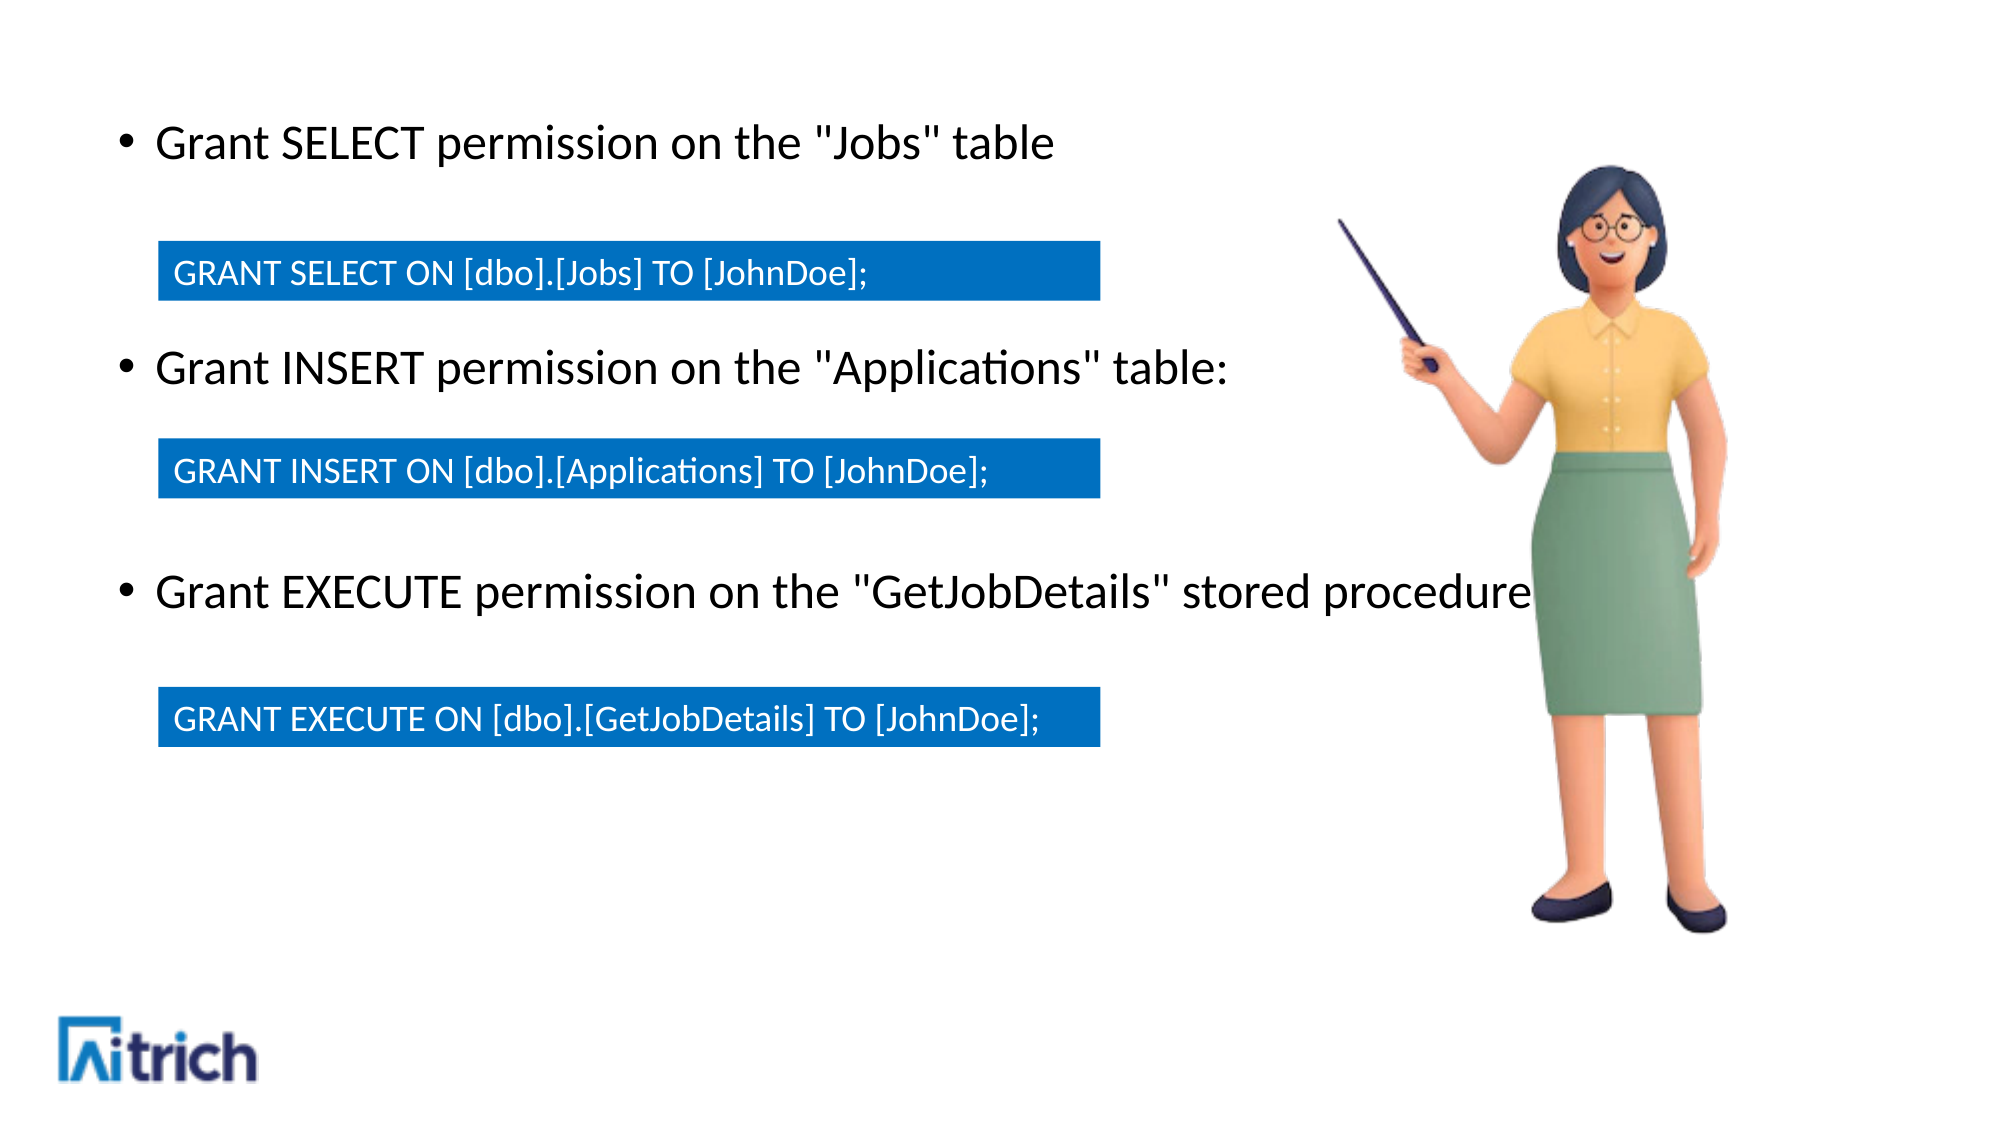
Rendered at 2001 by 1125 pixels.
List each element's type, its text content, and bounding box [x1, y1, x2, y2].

text_box GRANT SELECT ON [dbo].[Jobs] TO [JohnDoe]; [158, 240, 1101, 301]
text_box GRANT INSERT ON [dbo].[Applications] TO [JohnDoe]; [158, 438, 1101, 499]
picture [57, 1015, 259, 1084]
picture [1241, 62, 1959, 995]
text_box GRANT EXECUTE ON [dbo].[GetJobDetails] TO [JohnDoe]; [158, 686, 1101, 747]
list Grant SELECT permission on the "Jobs" table Grant INSERT permission on the "Applications" table: Grant EXECUTE permission on the "GetJobDetails" stored procedure [102, 109, 1828, 1016]
